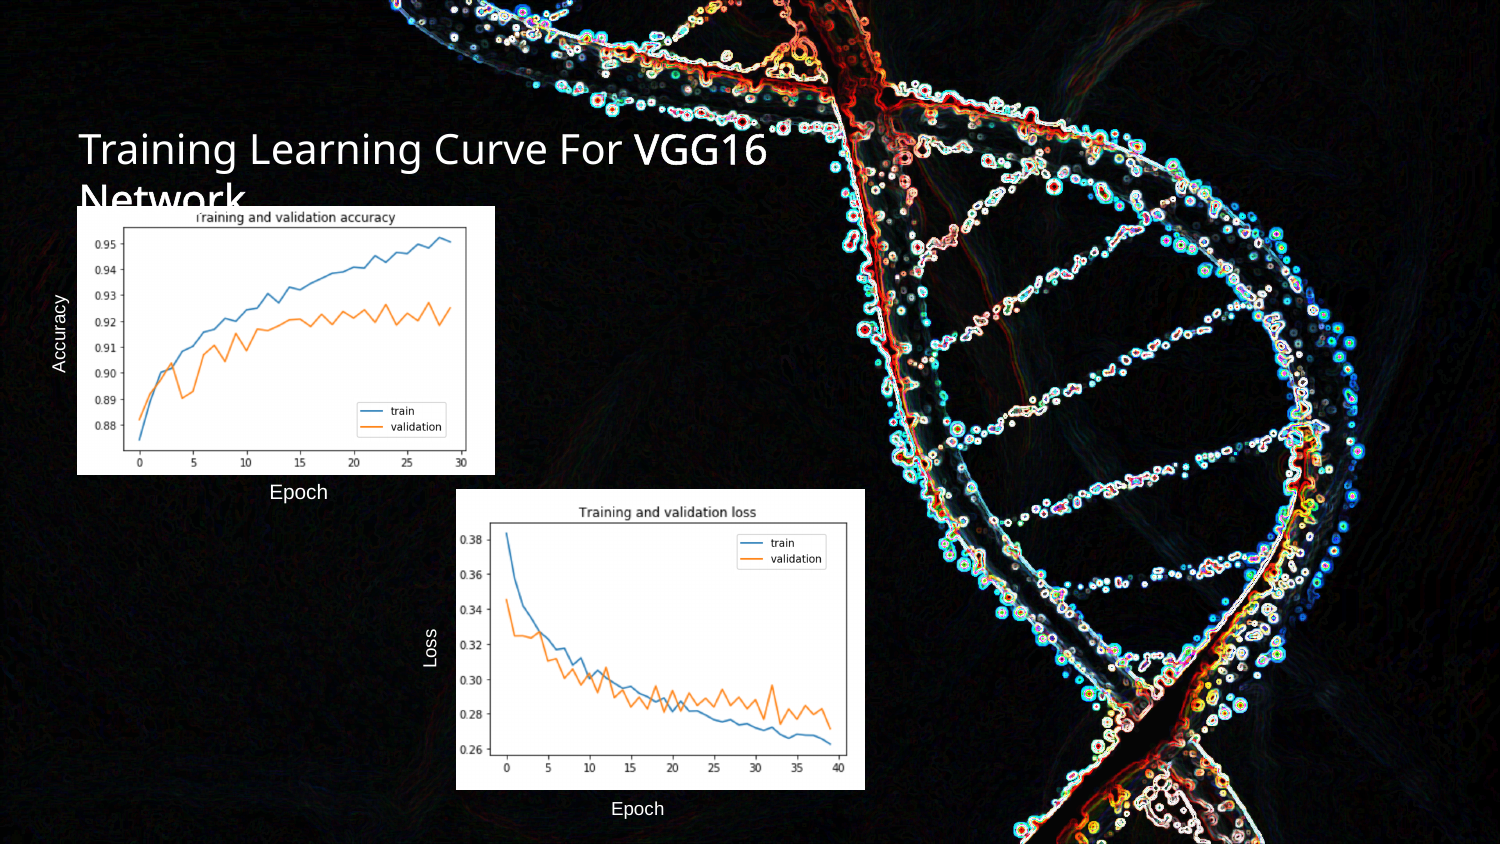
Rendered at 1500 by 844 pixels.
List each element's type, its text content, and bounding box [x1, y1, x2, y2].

text_box Loss [410, 560, 448, 684]
text_box Training Learning Curve For VGG16 Network [63, 115, 795, 281]
text_box Accuracy [39, 264, 71, 388]
text_box Epoch [254, 483, 378, 512]
text_box Epoch [596, 799, 720, 827]
picture [0, 0, 1500, 844]
